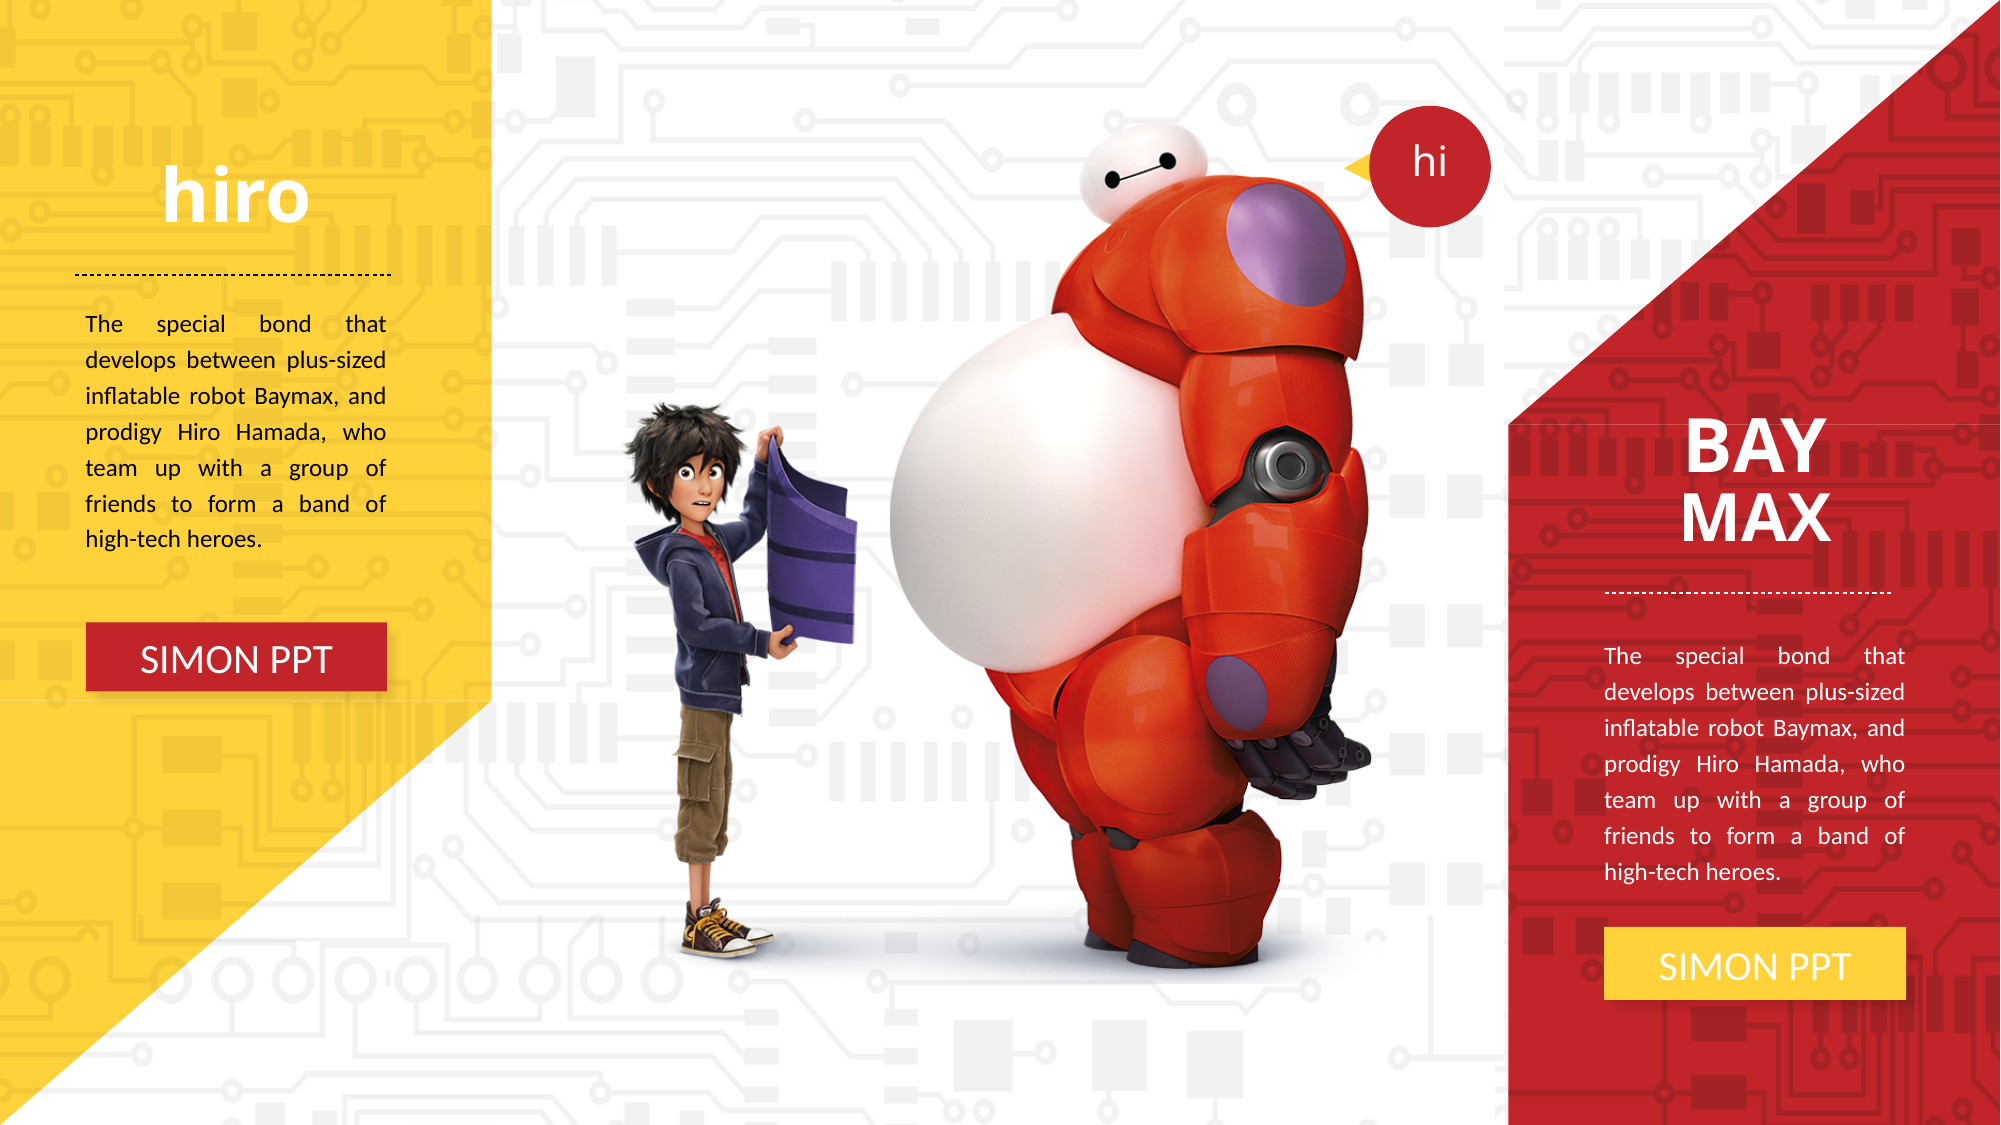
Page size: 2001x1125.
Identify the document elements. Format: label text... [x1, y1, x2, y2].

text_box The special bond that develops between plus-sized inflatable robot Baymax, and prodigy Hiro Hamada, who team up with a group of friends to form a band of high-tech heroes. [70, 294, 402, 561]
picture [0, 0, 2000, 1125]
text_box hiro [146, 139, 327, 245]
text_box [1645, 389, 1865, 564]
text_box SIMON PPT [1603, 926, 1907, 1001]
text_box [1359, 101, 1489, 233]
text_box The special bond that develops between plus-sized inflatable robot Baymax, and prodigy Hiro Hamada, who team up with a group of friends to form a band of high-tech heroes. [1589, 626, 1921, 893]
text_box SIMON PPT [85, 621, 388, 692]
